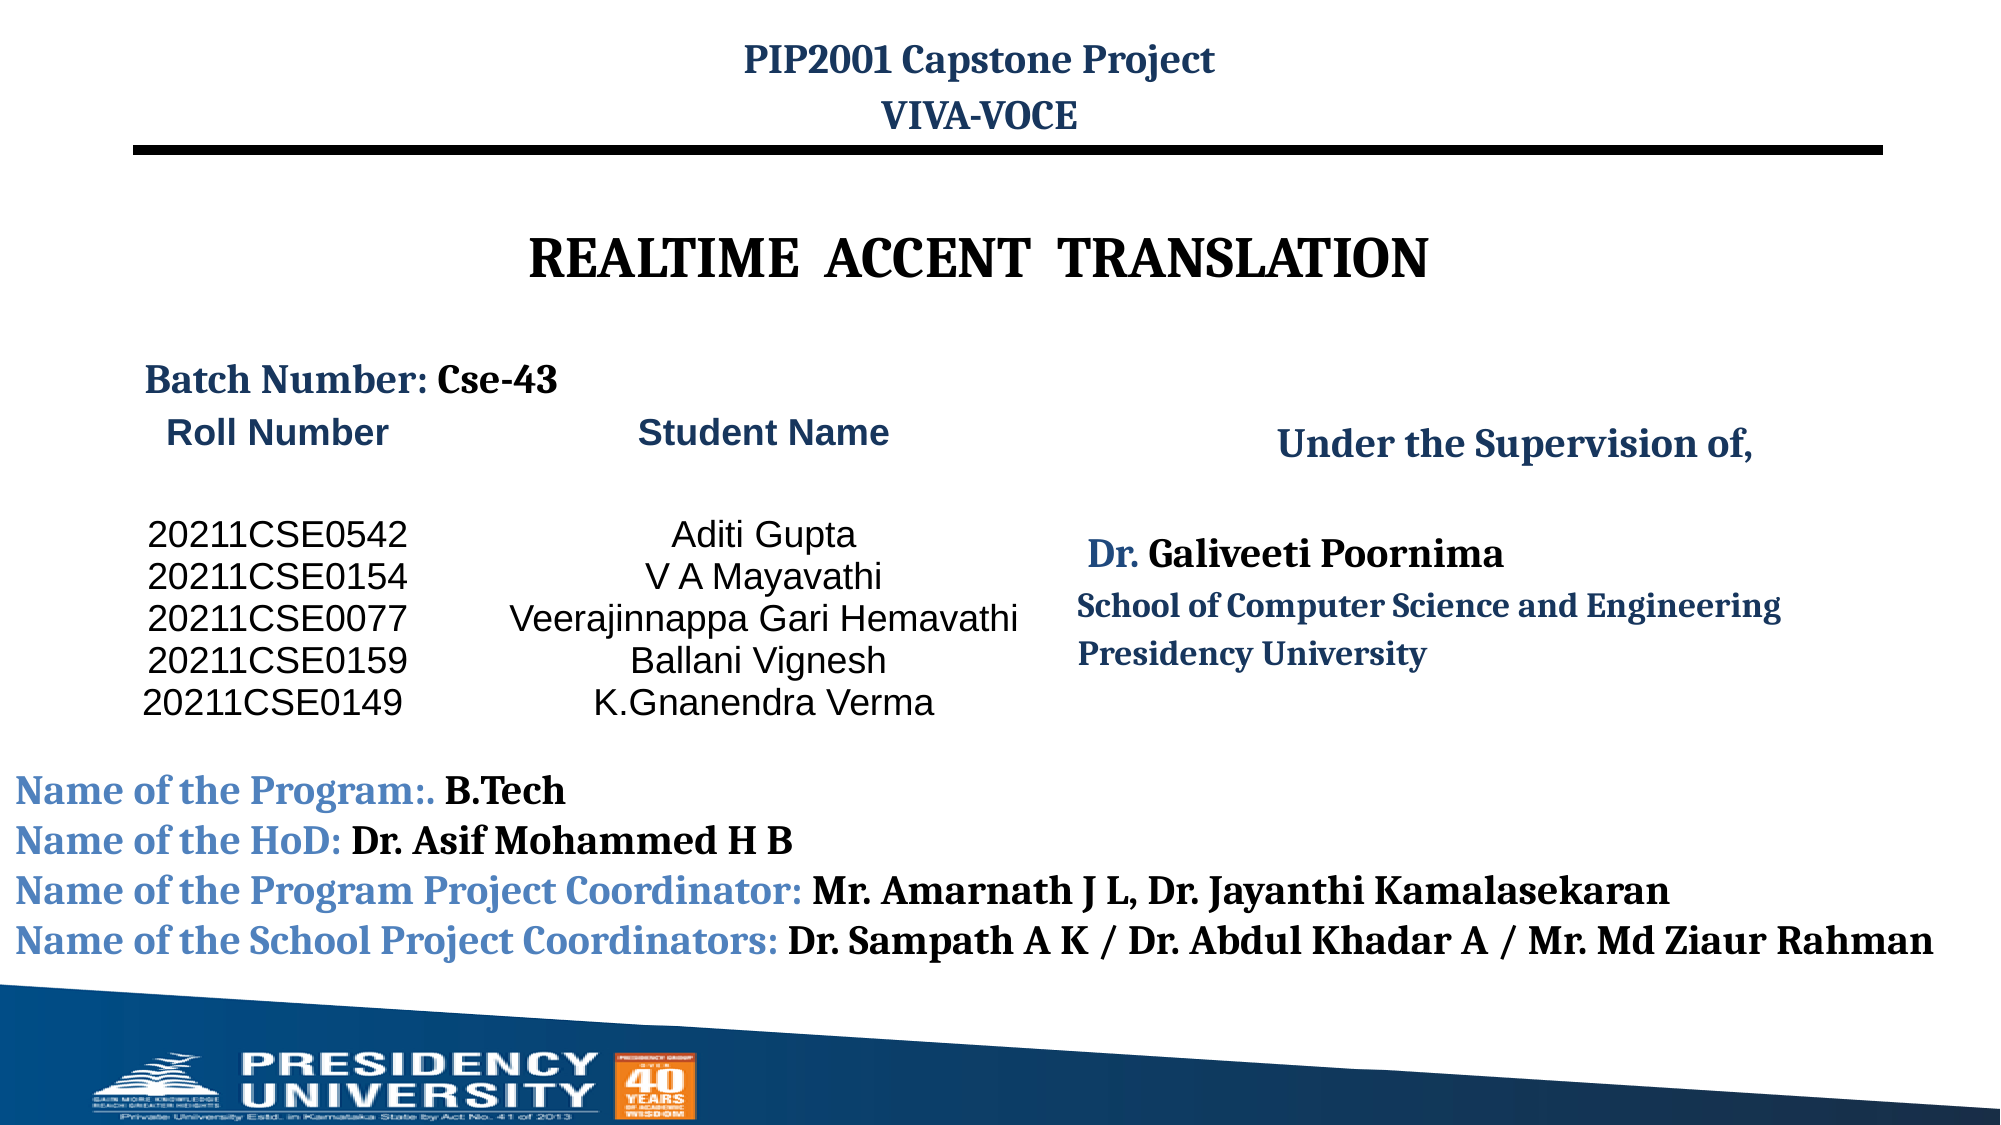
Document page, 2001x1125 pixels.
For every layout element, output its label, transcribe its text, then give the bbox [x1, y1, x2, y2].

subtitle Batch Number: Cse-43 [129, 344, 781, 401]
table_cell [465, 1012, 1063, 1070]
table_header Roll Number [91, 401, 465, 464]
table_cell 20211CSE0542 20211CSE0154 20211CSE0077 20211CSE0159 20211CSE0149 [91, 464, 465, 755]
table_cell Aditi Gupta V A Mayavathi Veerajinnappa Gari Hemavathi Ballani Vignesh K.Gnanendra Verma [465, 464, 1063, 755]
title REALTIME ACCENT TRANSLATION [129, 175, 1830, 334]
table_header Student Name [465, 401, 1063, 464]
picture [0, 1012, 2000, 1125]
text_box Name of the Program:. B.Tech Name of the HoD: Dr. Asif Mohammed H B Name of the Program Project Coordinator: Mr. Amarnath J L, Dr. Jayanthi Kamalasekaran Name of the School Project Coordinators: Dr. Sampath A K / Dr. Abdul Khadar A / Mr. Md Ziaur Rahman [0, 755, 2000, 1012]
text_box PIP2001 Capstone Project VIVA-VOCE [653, 24, 1306, 146]
table_cell [91, 1012, 465, 1070]
text_box Under the Supervision of, Dr. Galiveeti Poornima School of Computer Science and Engineering Presidency University [1062, 412, 1968, 744]
